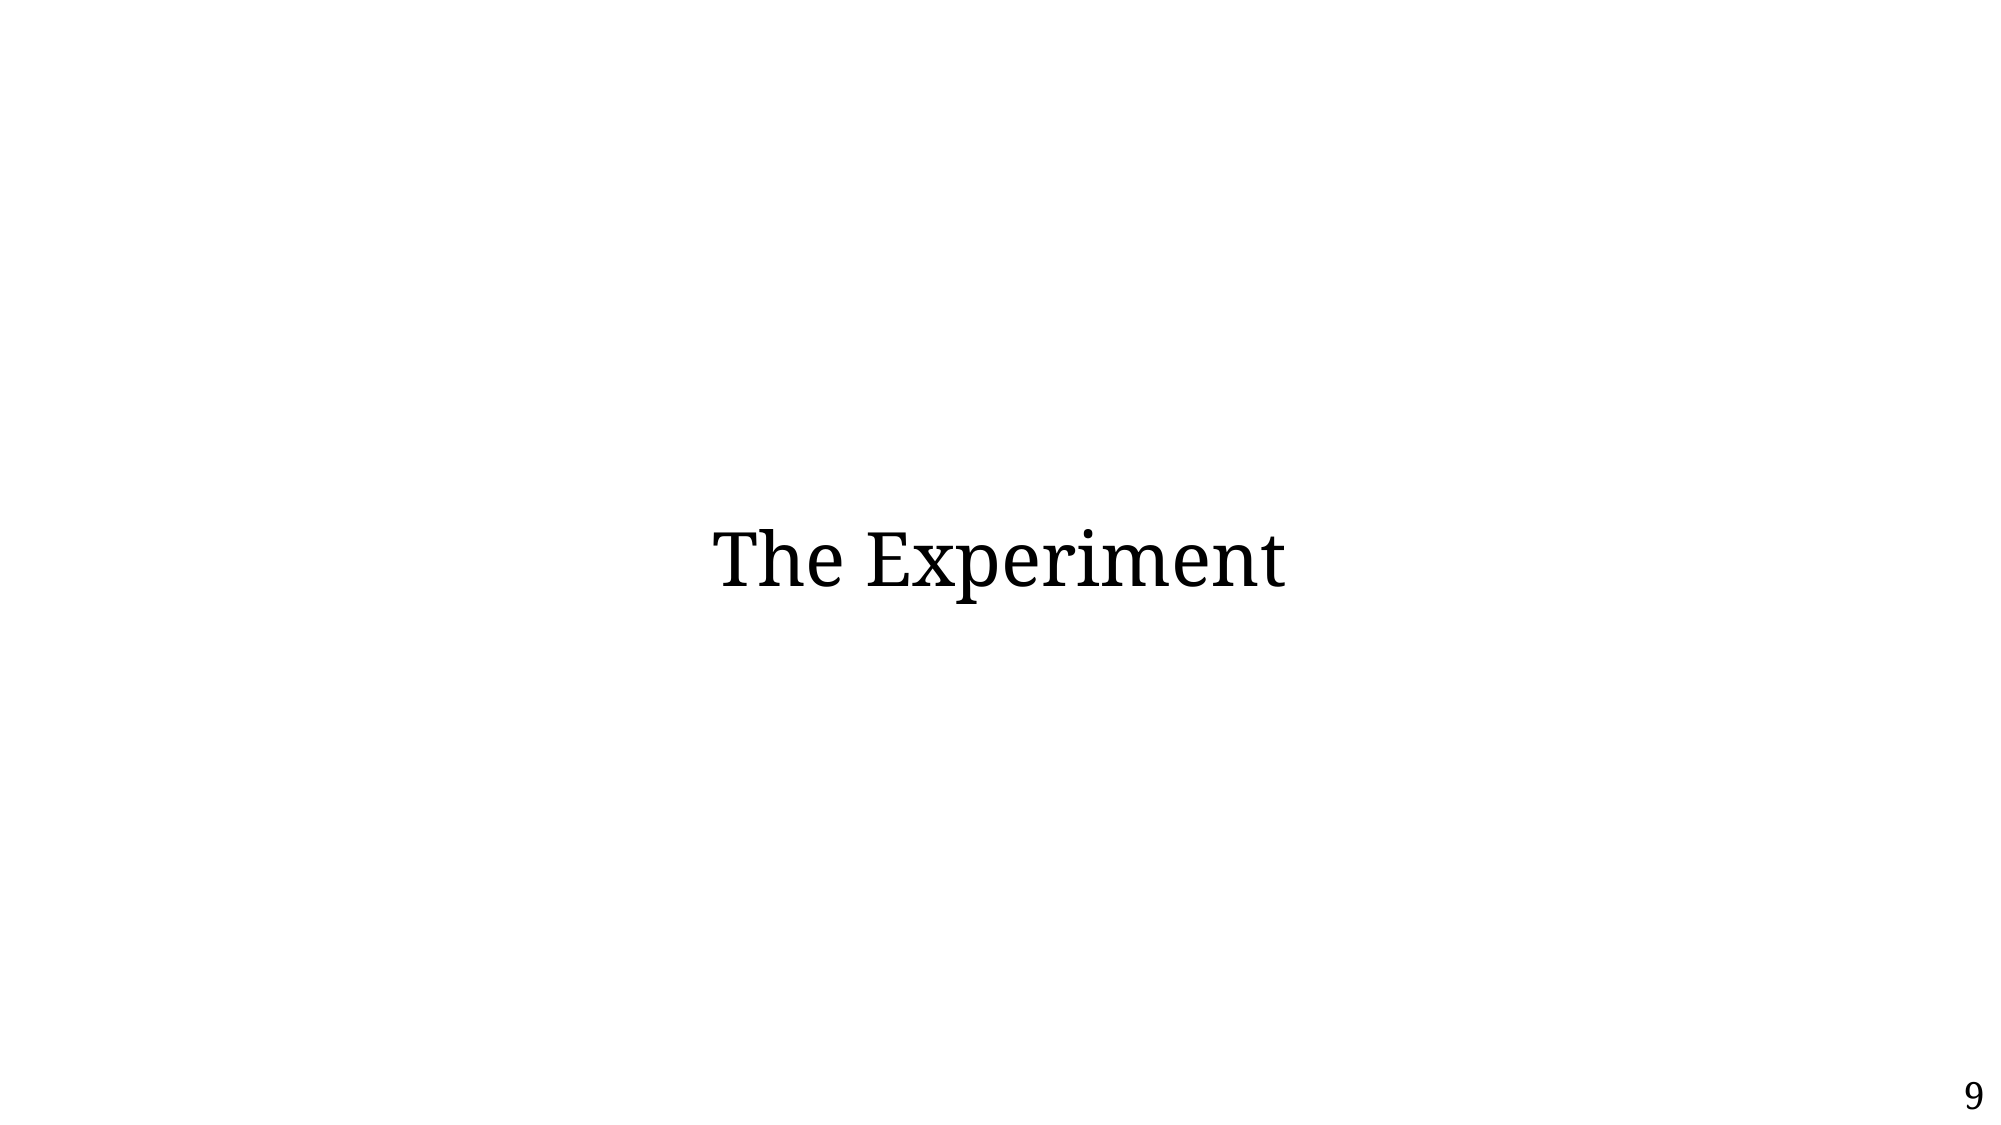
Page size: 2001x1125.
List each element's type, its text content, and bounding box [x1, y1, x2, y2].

title The Experiment [137, 453, 1863, 672]
text_box 9 [1948, 1064, 2000, 1125]
